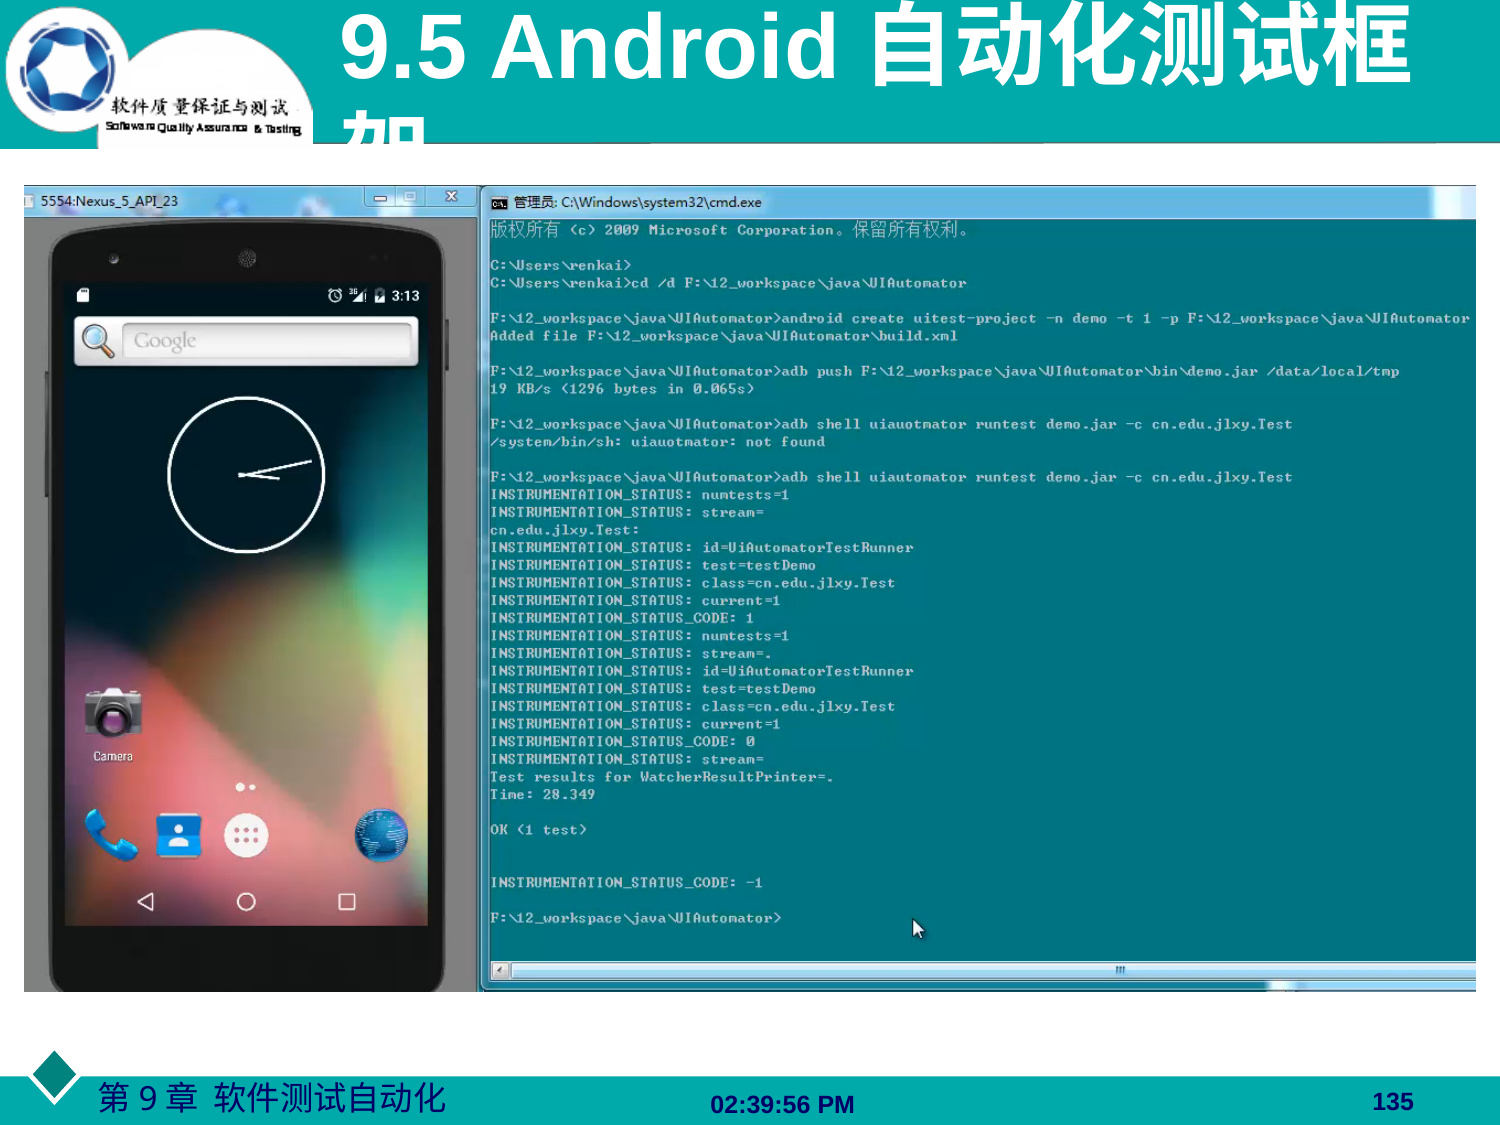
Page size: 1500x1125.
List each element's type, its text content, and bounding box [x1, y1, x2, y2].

picture [0, 0, 313, 149]
title 9.5 Android自动化测试框架 [324, 30, 1500, 163]
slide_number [695, 1081, 1046, 1125]
slide_number 135 [1116, 1077, 1430, 1125]
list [23, 184, 1476, 993]
